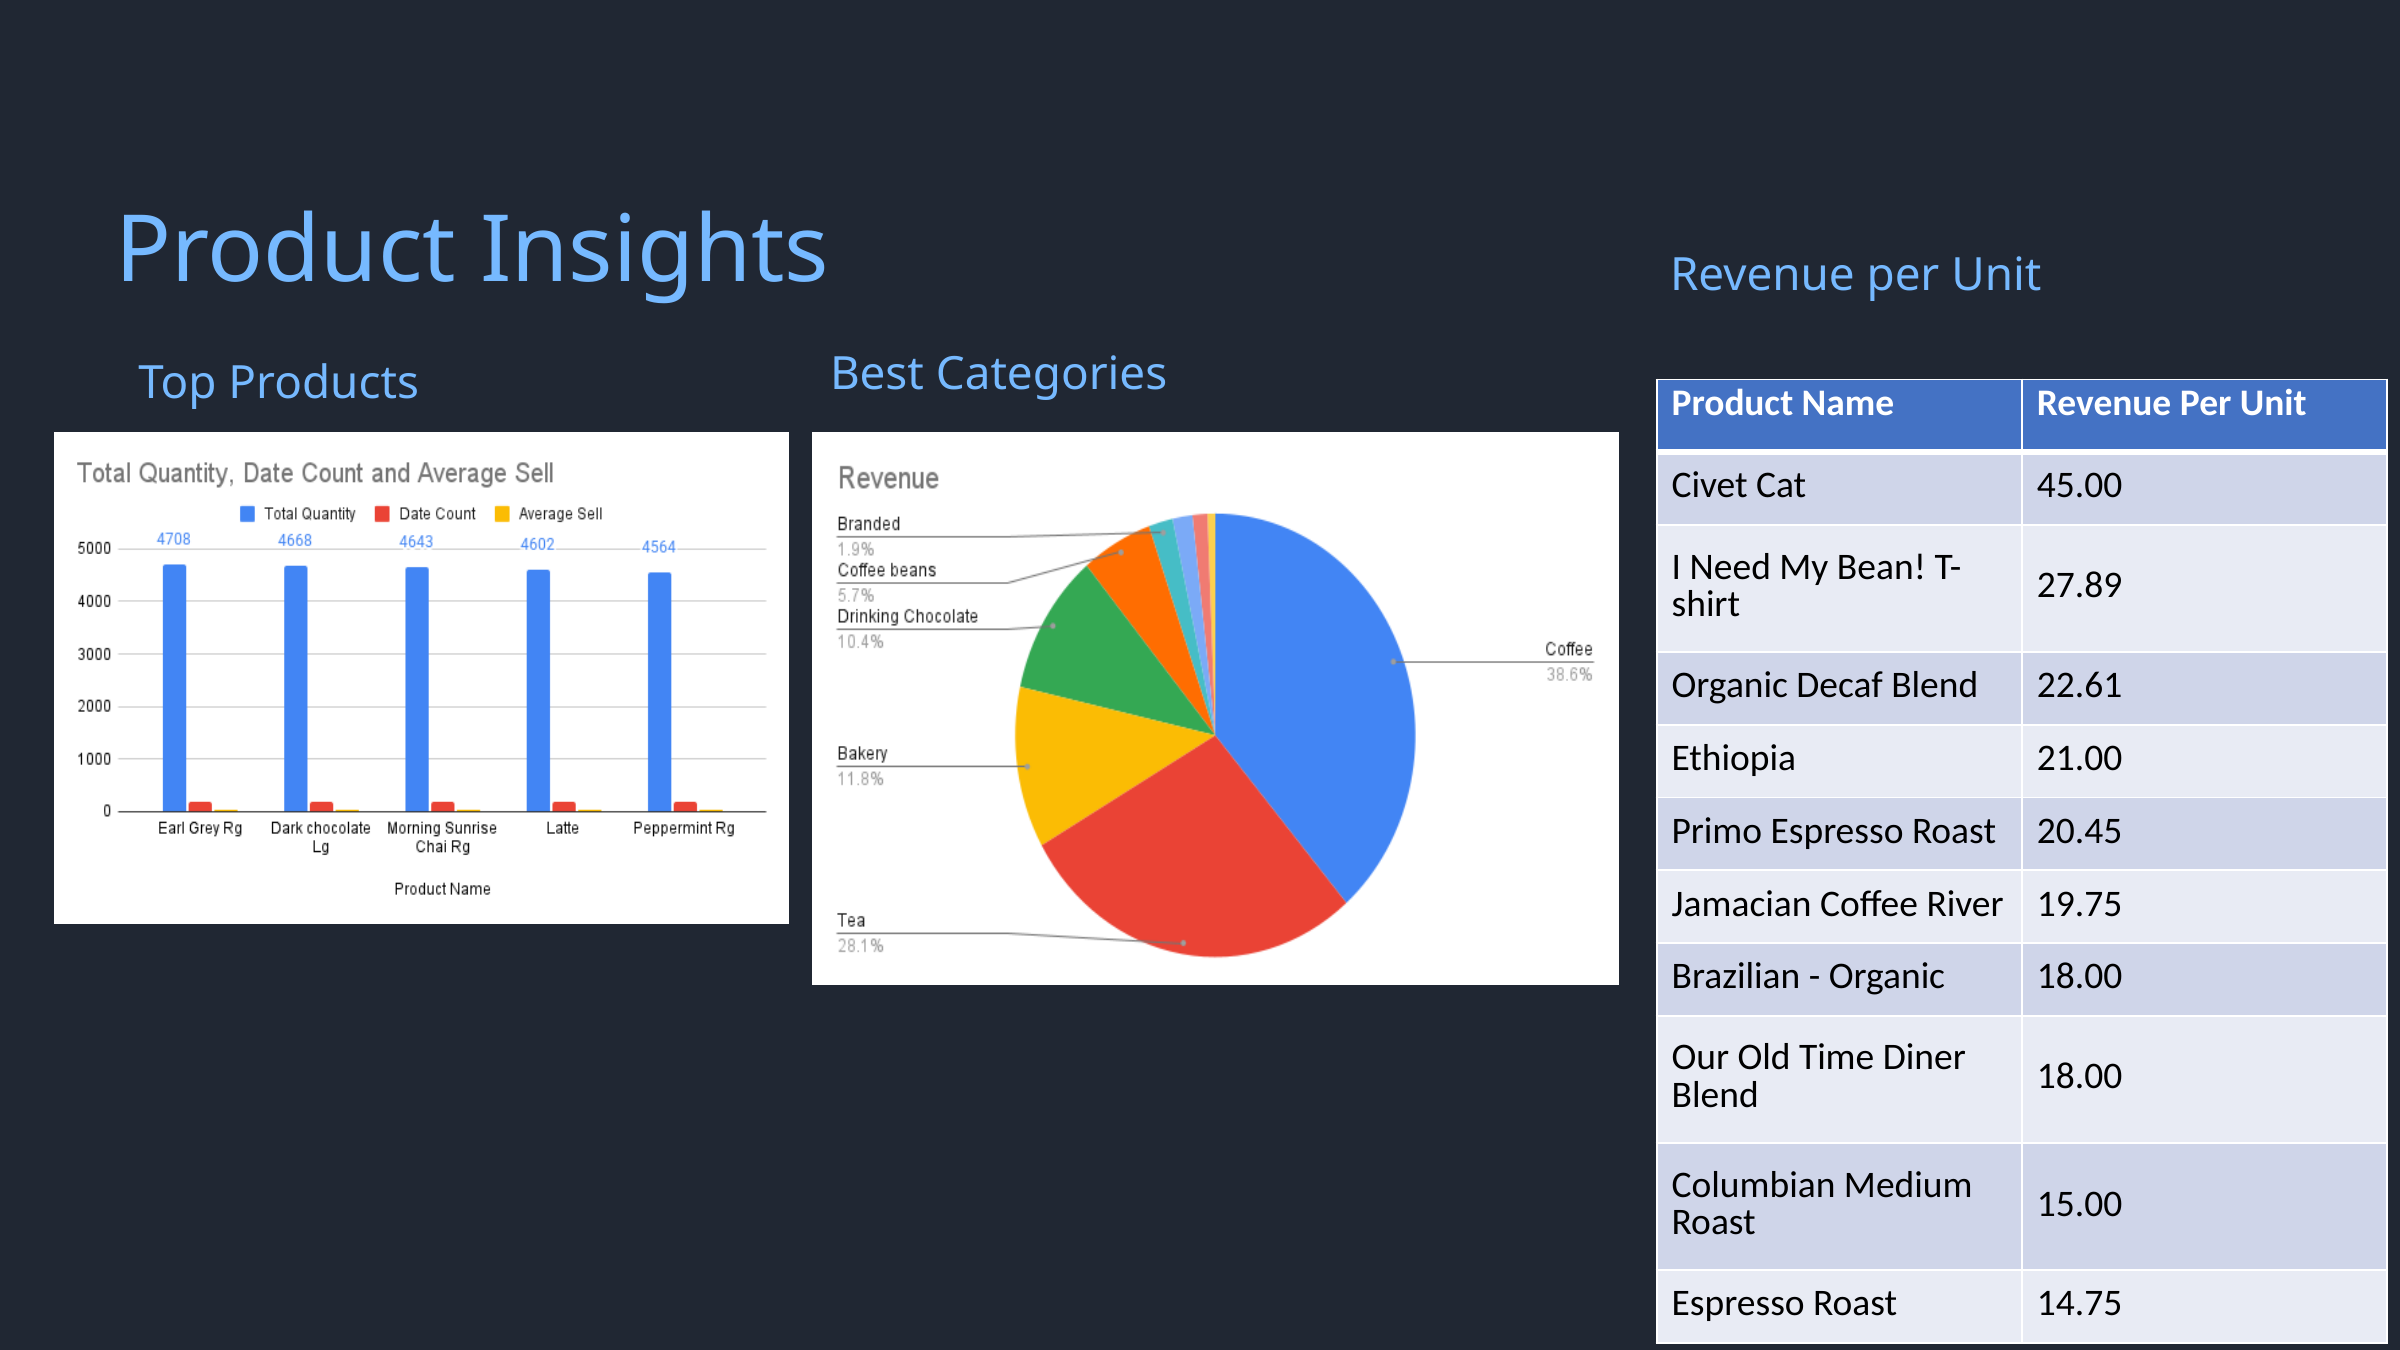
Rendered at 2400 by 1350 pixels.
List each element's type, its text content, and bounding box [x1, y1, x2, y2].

table_cell 19.75 [2023, 871, 2386, 942]
table_cell I Need My Bean! T-shirt [1658, 526, 2021, 651]
text_box Best Categories [829, 341, 1296, 400]
table_cell 18.00 [2023, 1017, 2386, 1142]
table_cell Our Old Time Diner Blend [1658, 1017, 2021, 1142]
table_cell Ethiopia [1658, 726, 2021, 797]
table_cell 45.00 [2023, 455, 2386, 524]
text_box Product Insights [115, 184, 1046, 301]
table_cell 21.00 [2023, 726, 2386, 797]
table_cell Espresso Roast [1658, 1271, 2021, 1342]
table_header Product Name [1658, 380, 2021, 449]
table_cell 15.00 [2023, 1144, 2386, 1269]
table_cell Organic Decaf Blend [1658, 653, 2021, 724]
table_cell 22.61 [2023, 653, 2386, 724]
picture [54, 432, 789, 924]
table_header Revenue Per Unit [2023, 380, 2386, 449]
table_cell Primo Espresso Roast [1658, 798, 2021, 869]
table_cell Civet Cat [1658, 455, 2021, 524]
table_cell 14.75 [2023, 1271, 2386, 1342]
table_cell Brazilian - Organic [1658, 944, 2021, 1015]
table_cell Jamacian Coffee River [1658, 871, 2021, 942]
text_box Top Products [138, 350, 604, 409]
picture [812, 432, 1619, 985]
text_box Revenue per Unit [1669, 242, 2136, 301]
table_cell Columbian Medium Roast [1658, 1144, 2021, 1269]
table_cell 27.89 [2023, 526, 2386, 651]
table_cell 20.45 [2023, 798, 2386, 869]
table_cell 18.00 [2023, 944, 2386, 1015]
